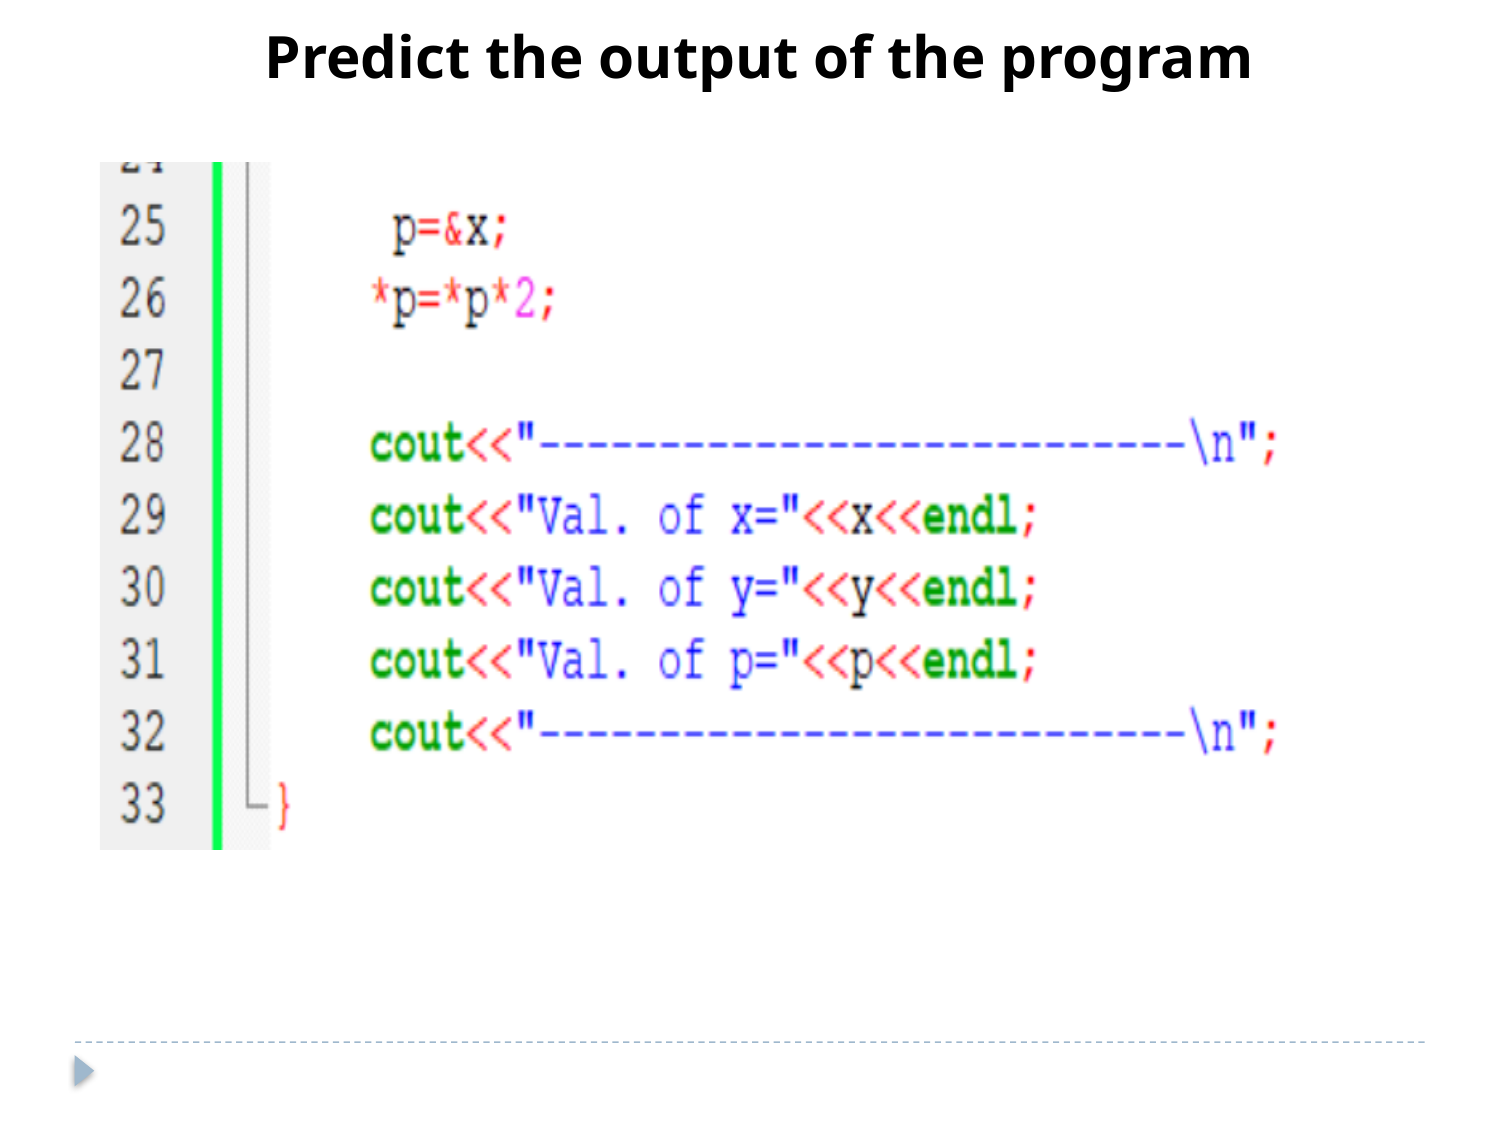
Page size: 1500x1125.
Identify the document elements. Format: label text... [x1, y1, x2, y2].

text_box Predict the output of the program [249, 12, 1288, 98]
picture [99, 162, 1313, 851]
